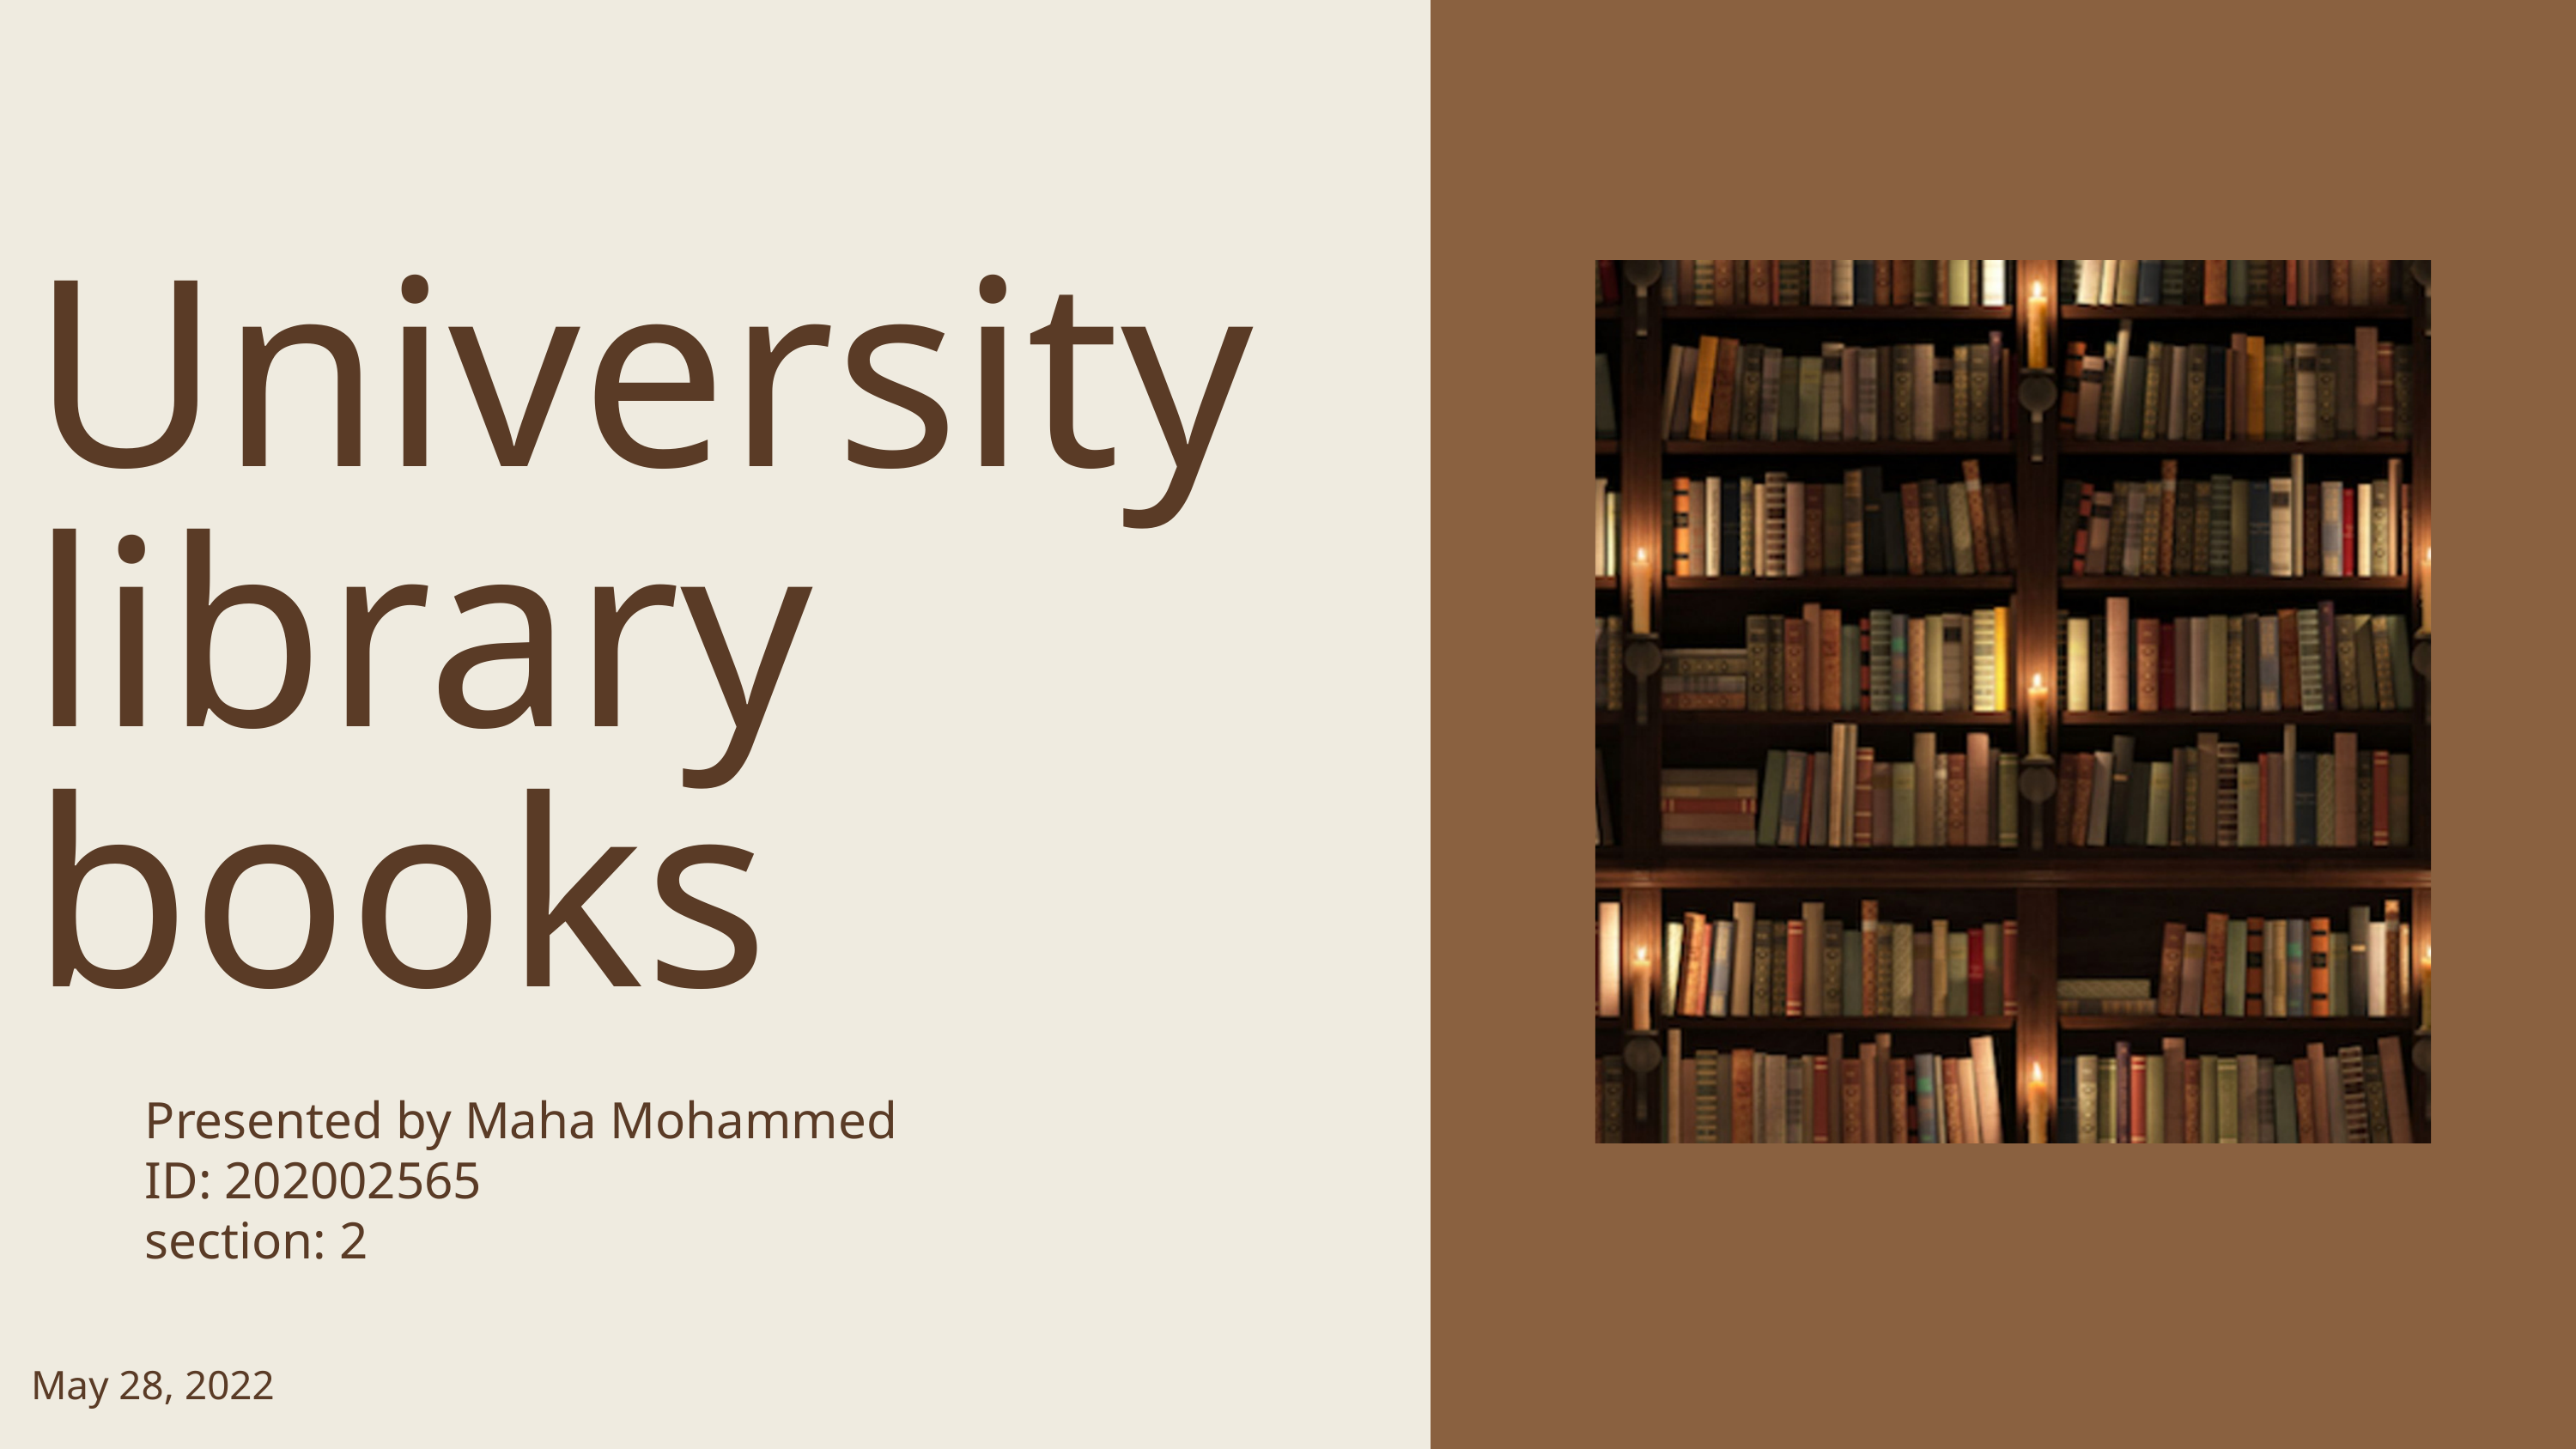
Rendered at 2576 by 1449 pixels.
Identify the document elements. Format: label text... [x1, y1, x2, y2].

text_box University library books [30, 258, 1288, 1039]
text_box May 28, 2022 [31, 1360, 984, 1408]
text_box Presented by Maha Mohammed ID: 202002565 section: 2 [144, 1088, 1098, 1270]
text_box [1595, 260, 2432, 1143]
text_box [1430, 0, 2576, 1449]
